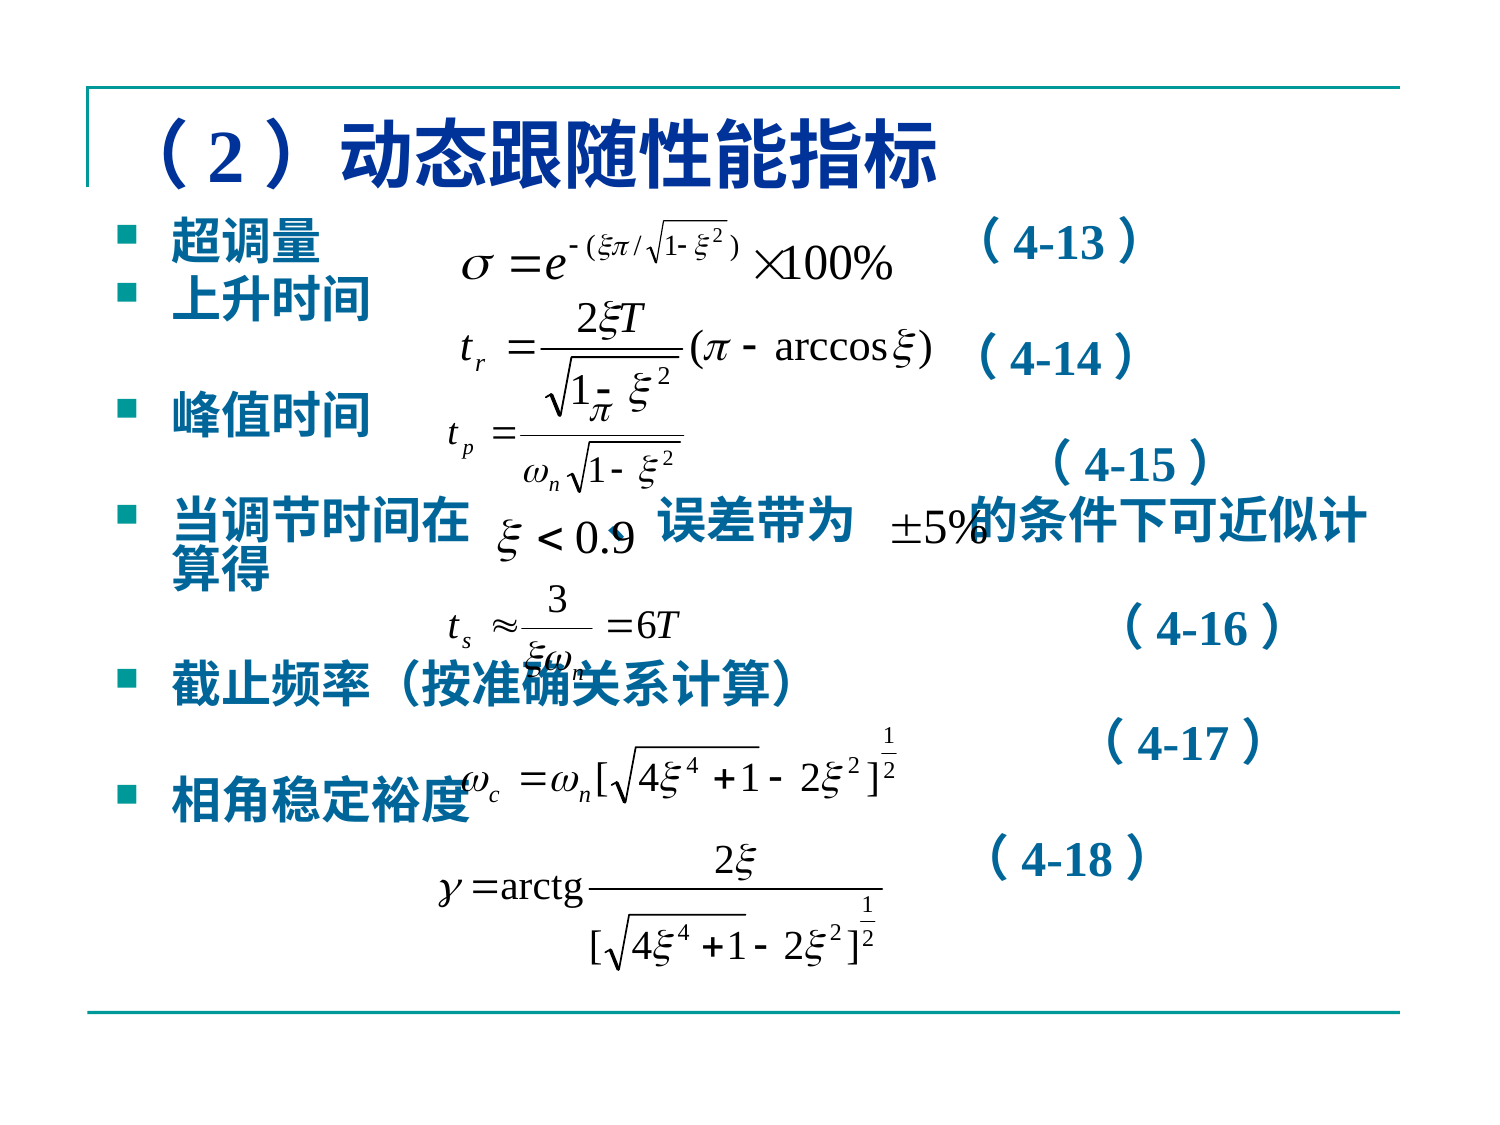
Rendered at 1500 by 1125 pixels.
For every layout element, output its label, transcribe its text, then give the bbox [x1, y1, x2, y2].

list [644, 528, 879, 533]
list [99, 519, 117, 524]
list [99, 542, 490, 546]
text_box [442, 574, 691, 690]
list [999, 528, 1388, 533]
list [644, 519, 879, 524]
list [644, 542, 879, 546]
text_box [454, 290, 939, 427]
list 超调量 （4-13） 上升时间 （4-14） 峰值时间 （4-15） 当调节时间在 、误差带为 的条件下可近似计算得 （4-16） 截止频率（按准确关系计算） （4-17） 相角稳定裕度 （4-18） [99, 213, 1388, 518]
list 超调量 （4-13） 上升时间 （4-14） 峰值时间 （4-15） 当调节时间在 、误差带为 的条件下可近似计算得 （4-16） 截止频率（按准确关系计算） （4-17） 相角稳定裕度 （4-18） [99, 534, 490, 541]
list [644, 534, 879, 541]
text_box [490, 509, 644, 573]
list 超调量 （4-13） 上升时间 （4-14） 峰值时间 （4-15） 当调节时间在 、误差带为 的条件下可近似计算得 （4-16） 截止频率（按准确关系计算） （4-17） 相角稳定裕度 （4-18） [99, 548, 1388, 1006]
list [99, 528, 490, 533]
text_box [454, 208, 904, 290]
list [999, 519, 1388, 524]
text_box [431, 834, 892, 979]
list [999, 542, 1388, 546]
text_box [454, 715, 904, 813]
list 超调量 （4-13） 上升时间 （4-14） 峰值时间 （4-15） 当调节时间在 、误差带为 的条件下可近似计算得 （4-16） 截止频率（按准确关系计算） （4-17） 相角稳定裕度 （4-18） [999, 534, 1388, 541]
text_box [879, 498, 999, 557]
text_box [442, 385, 691, 501]
title （2）动态跟随性能指标 [99, 99, 1365, 201]
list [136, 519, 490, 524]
